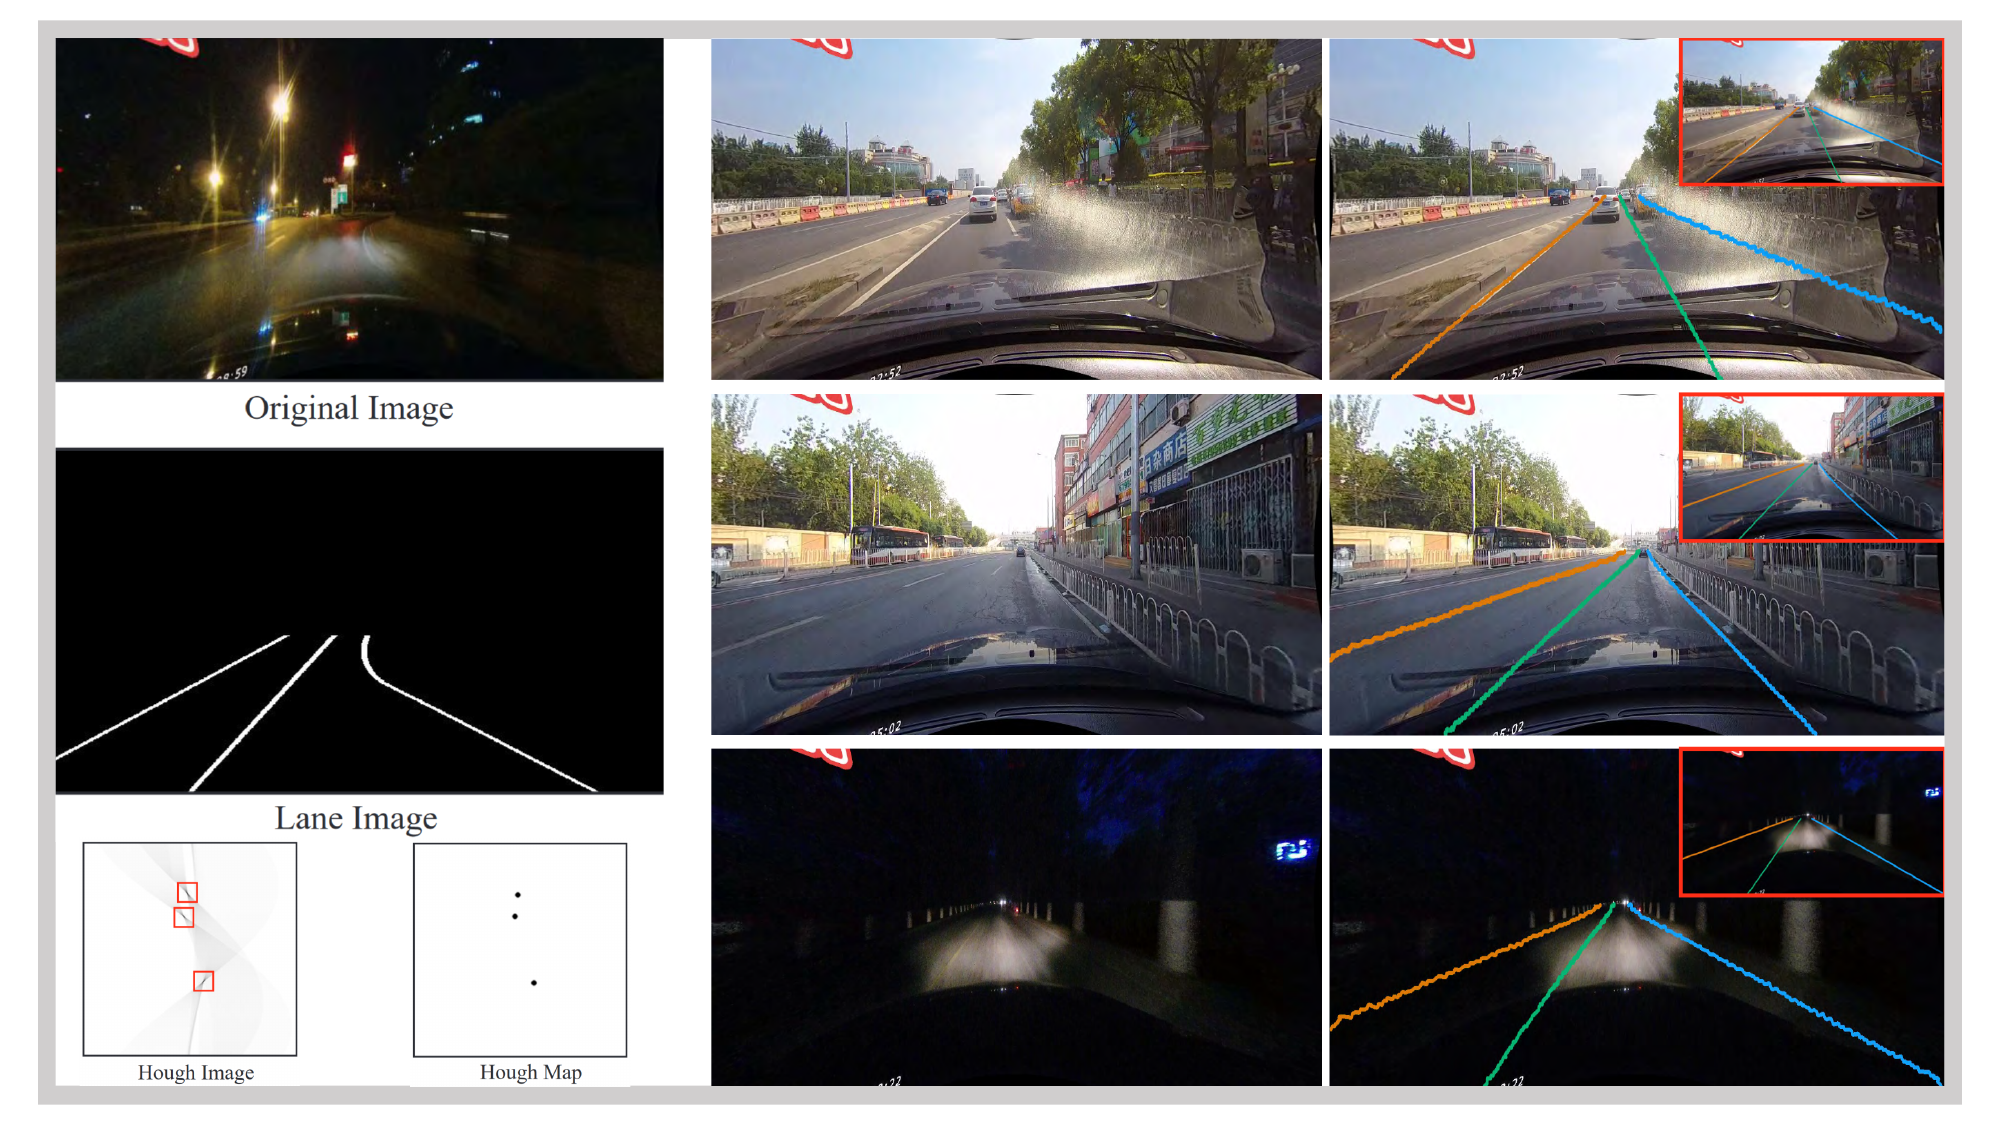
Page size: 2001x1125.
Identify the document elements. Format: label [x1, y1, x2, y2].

text_box [38, 20, 1962, 1105]
